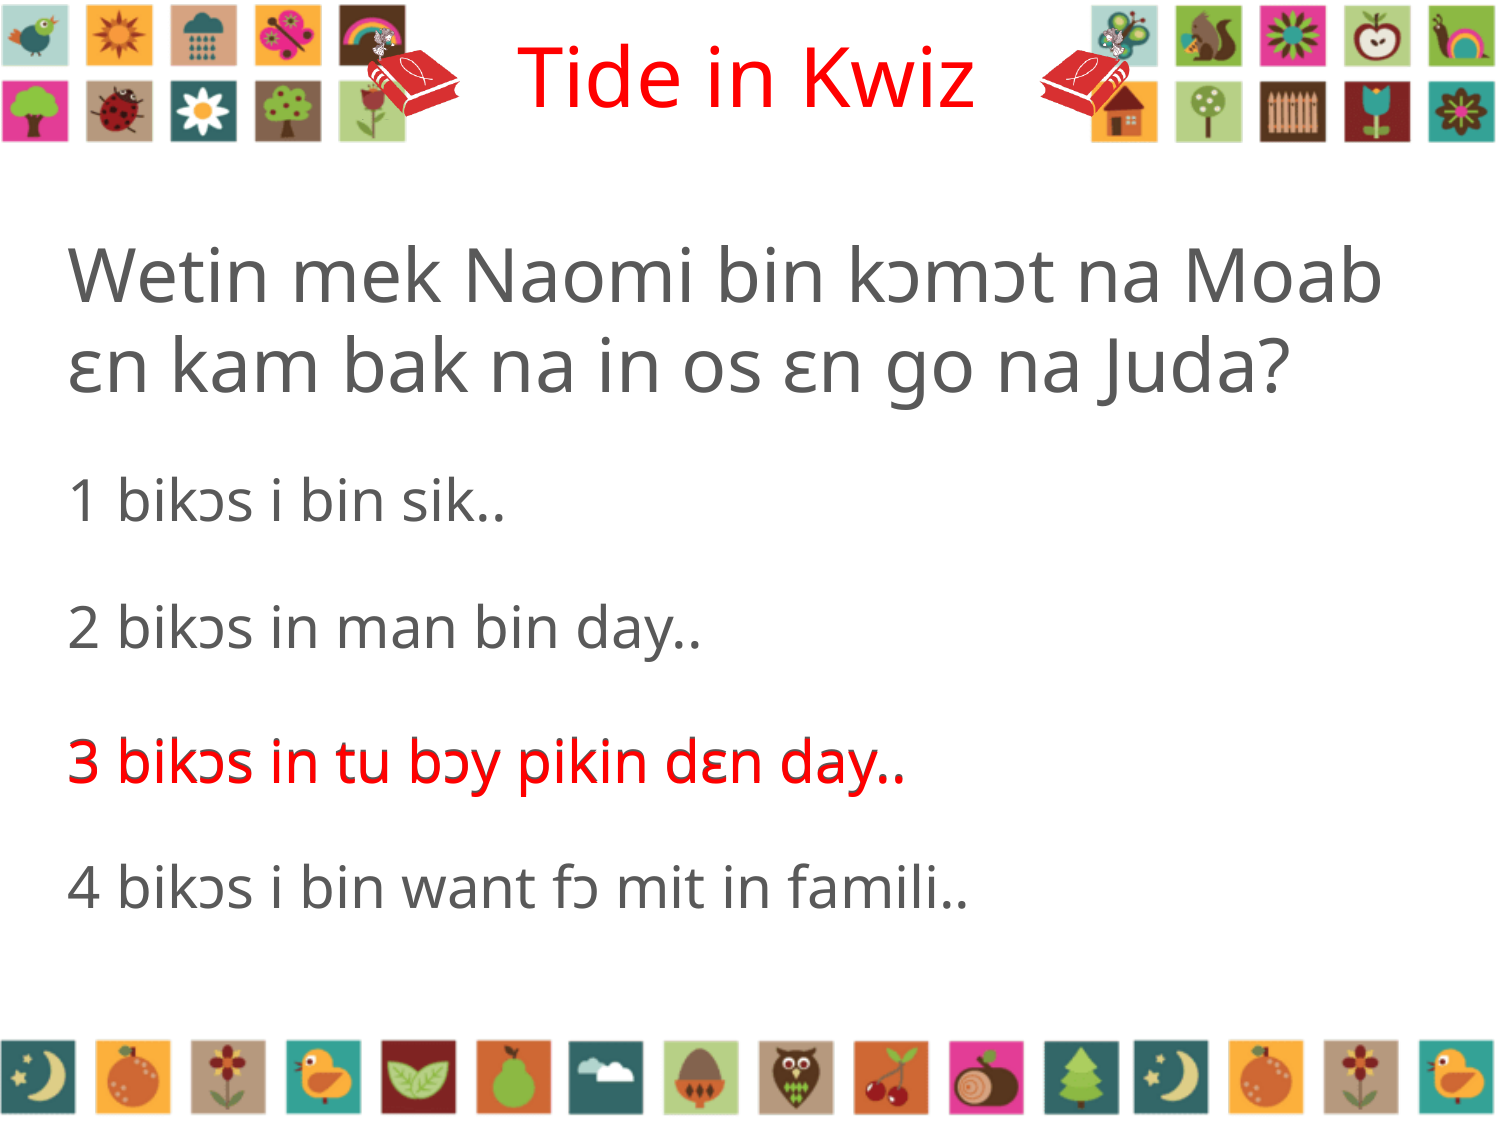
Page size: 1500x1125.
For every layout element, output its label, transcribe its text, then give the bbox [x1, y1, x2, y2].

text_box Wetin mek Naomi bin kɔmɔt na Moab ɛn kam bak na in os ɛn go na Juda? [53, 219, 1436, 415]
text_box 3 bikɔs in tu bɔy pikin dɛn day.. [53, 718, 1483, 803]
text_box Tide in Kwiz [425, 16, 1078, 131]
picture [1008, 3, 1500, 150]
text_box 4 bikɔs i bin want fɔ mit in famili.. [53, 842, 1483, 928]
text_box 1 bikɔs i bin sik.. [53, 456, 1436, 541]
picture [0, 3, 492, 150]
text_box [0, 1028, 1500, 1118]
text_box 2 bikɔs in man bin day.. [53, 582, 1436, 668]
